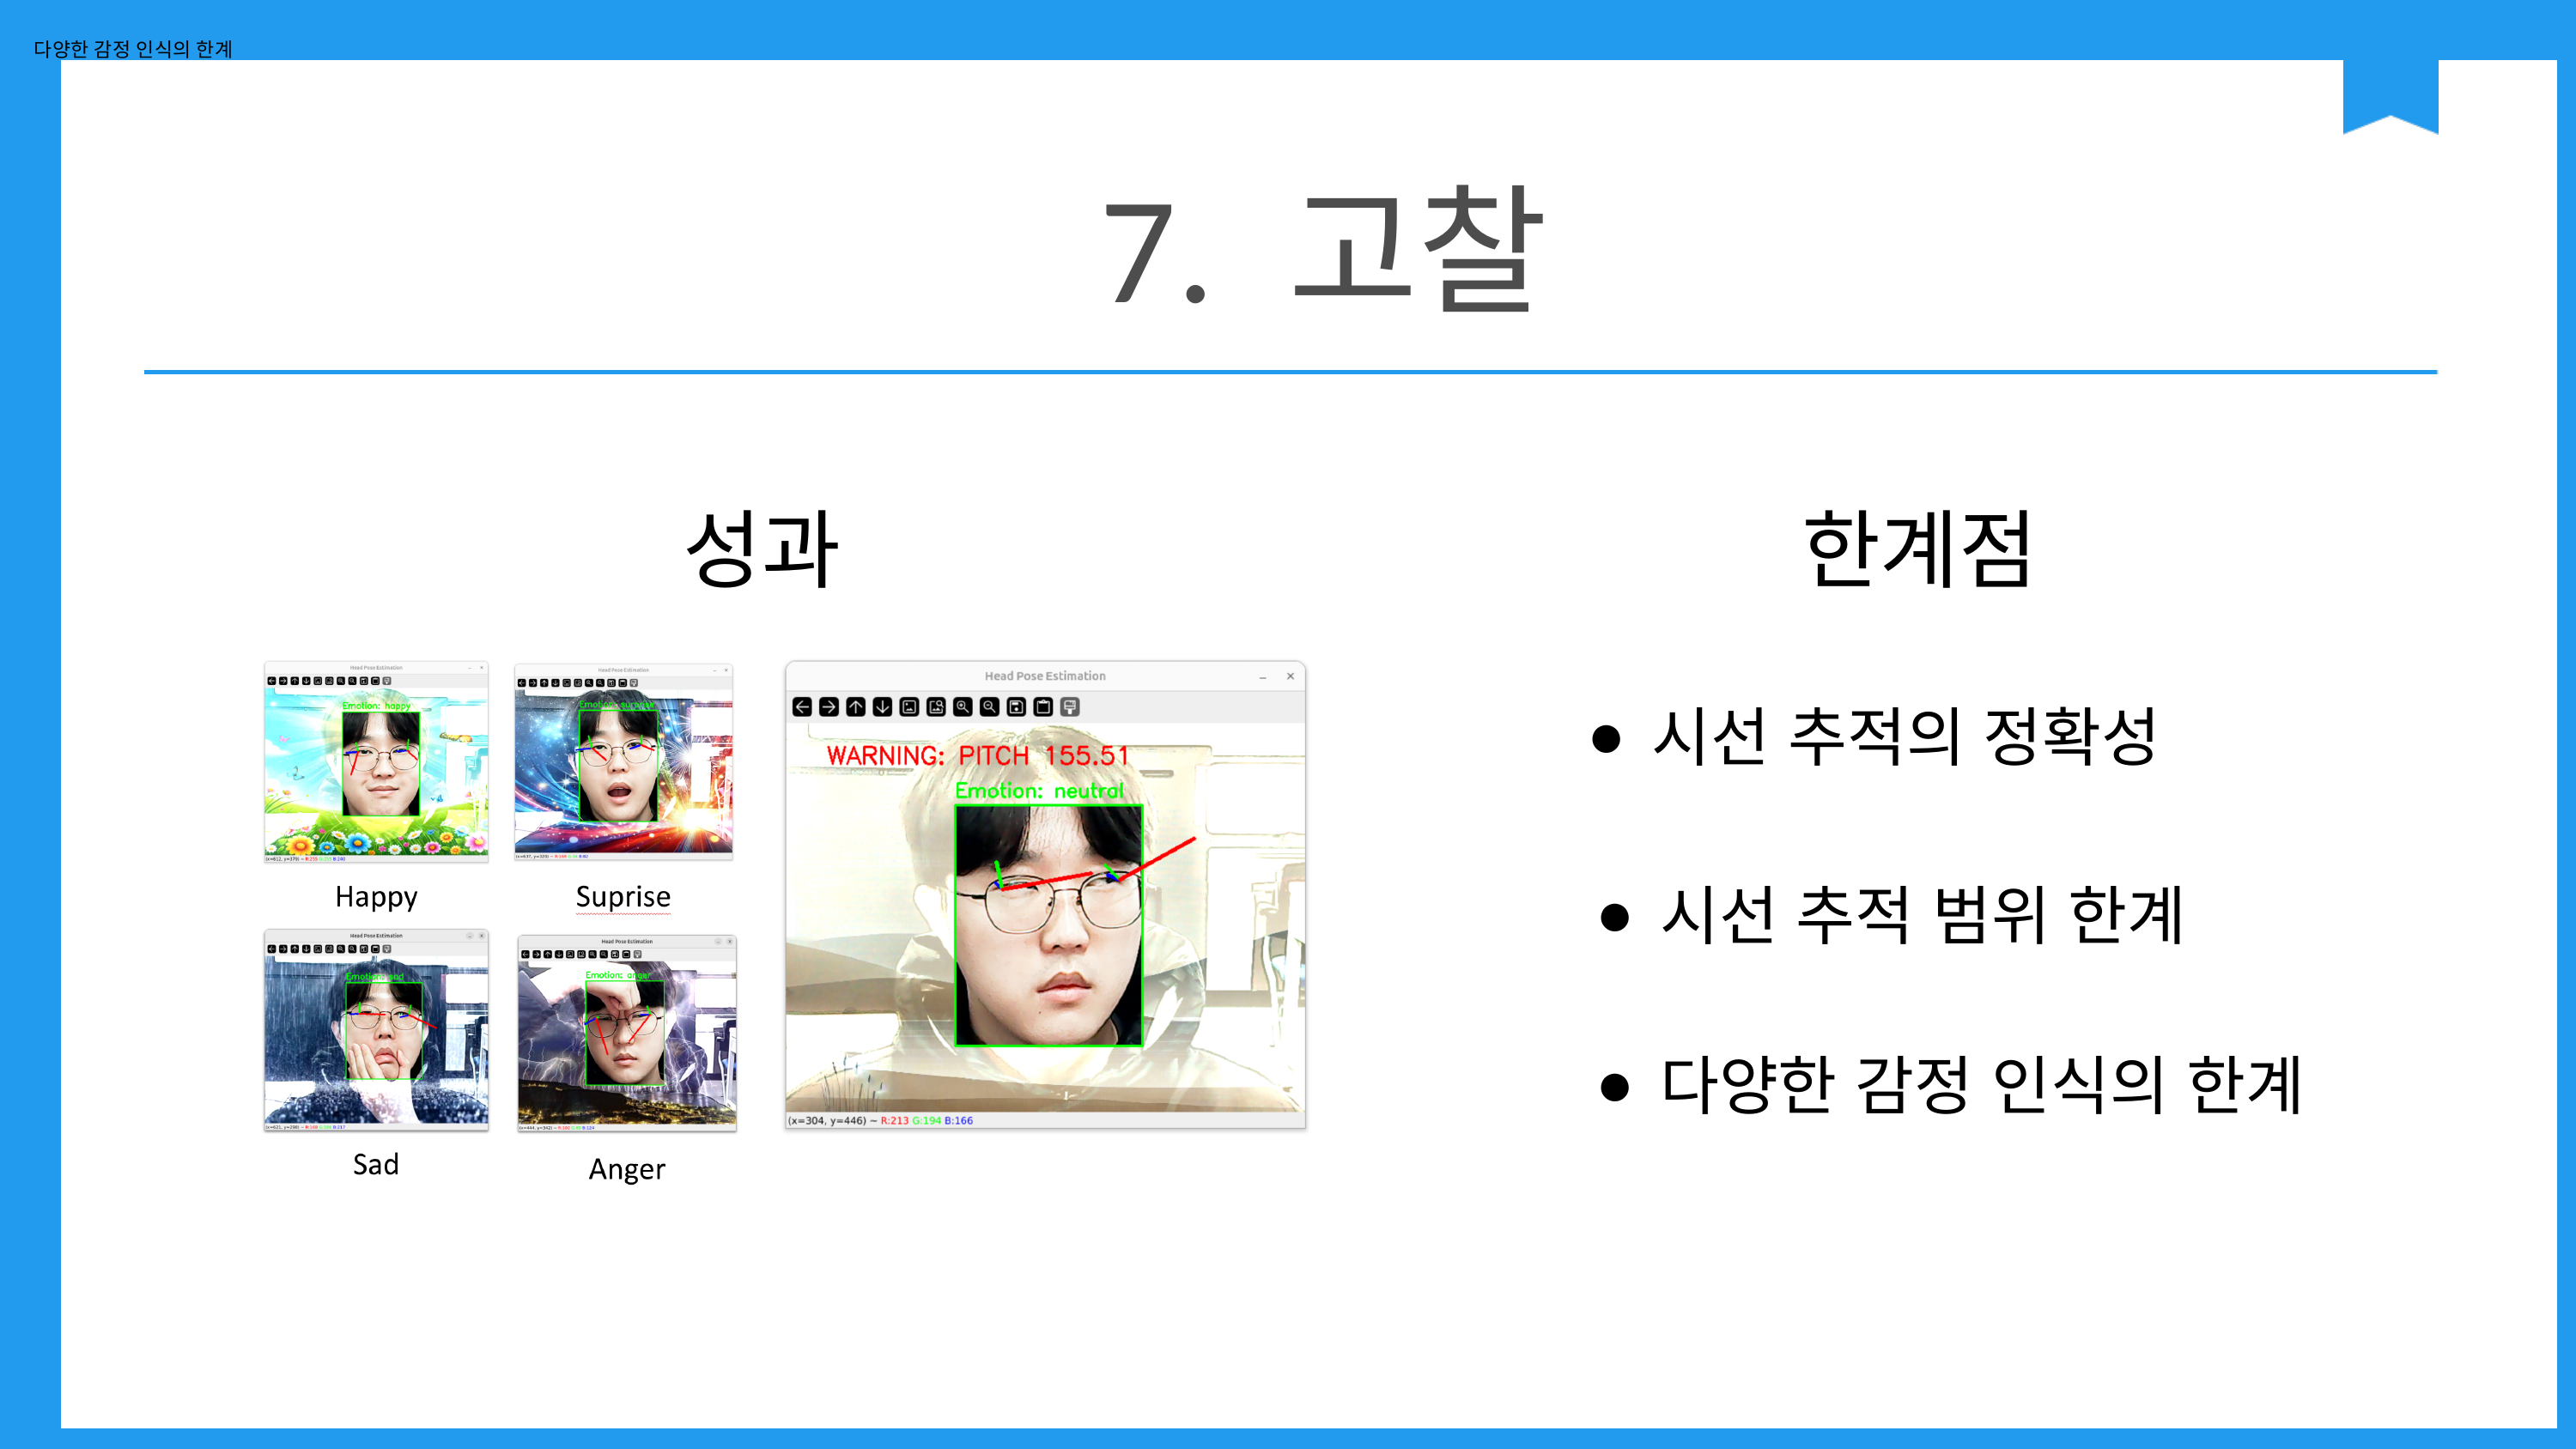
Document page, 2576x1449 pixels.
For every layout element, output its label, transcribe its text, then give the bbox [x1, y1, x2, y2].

text_box 다양한 감정 인식의 한계 [21, 21, 444, 75]
picture [60, 0, 2557, 1429]
